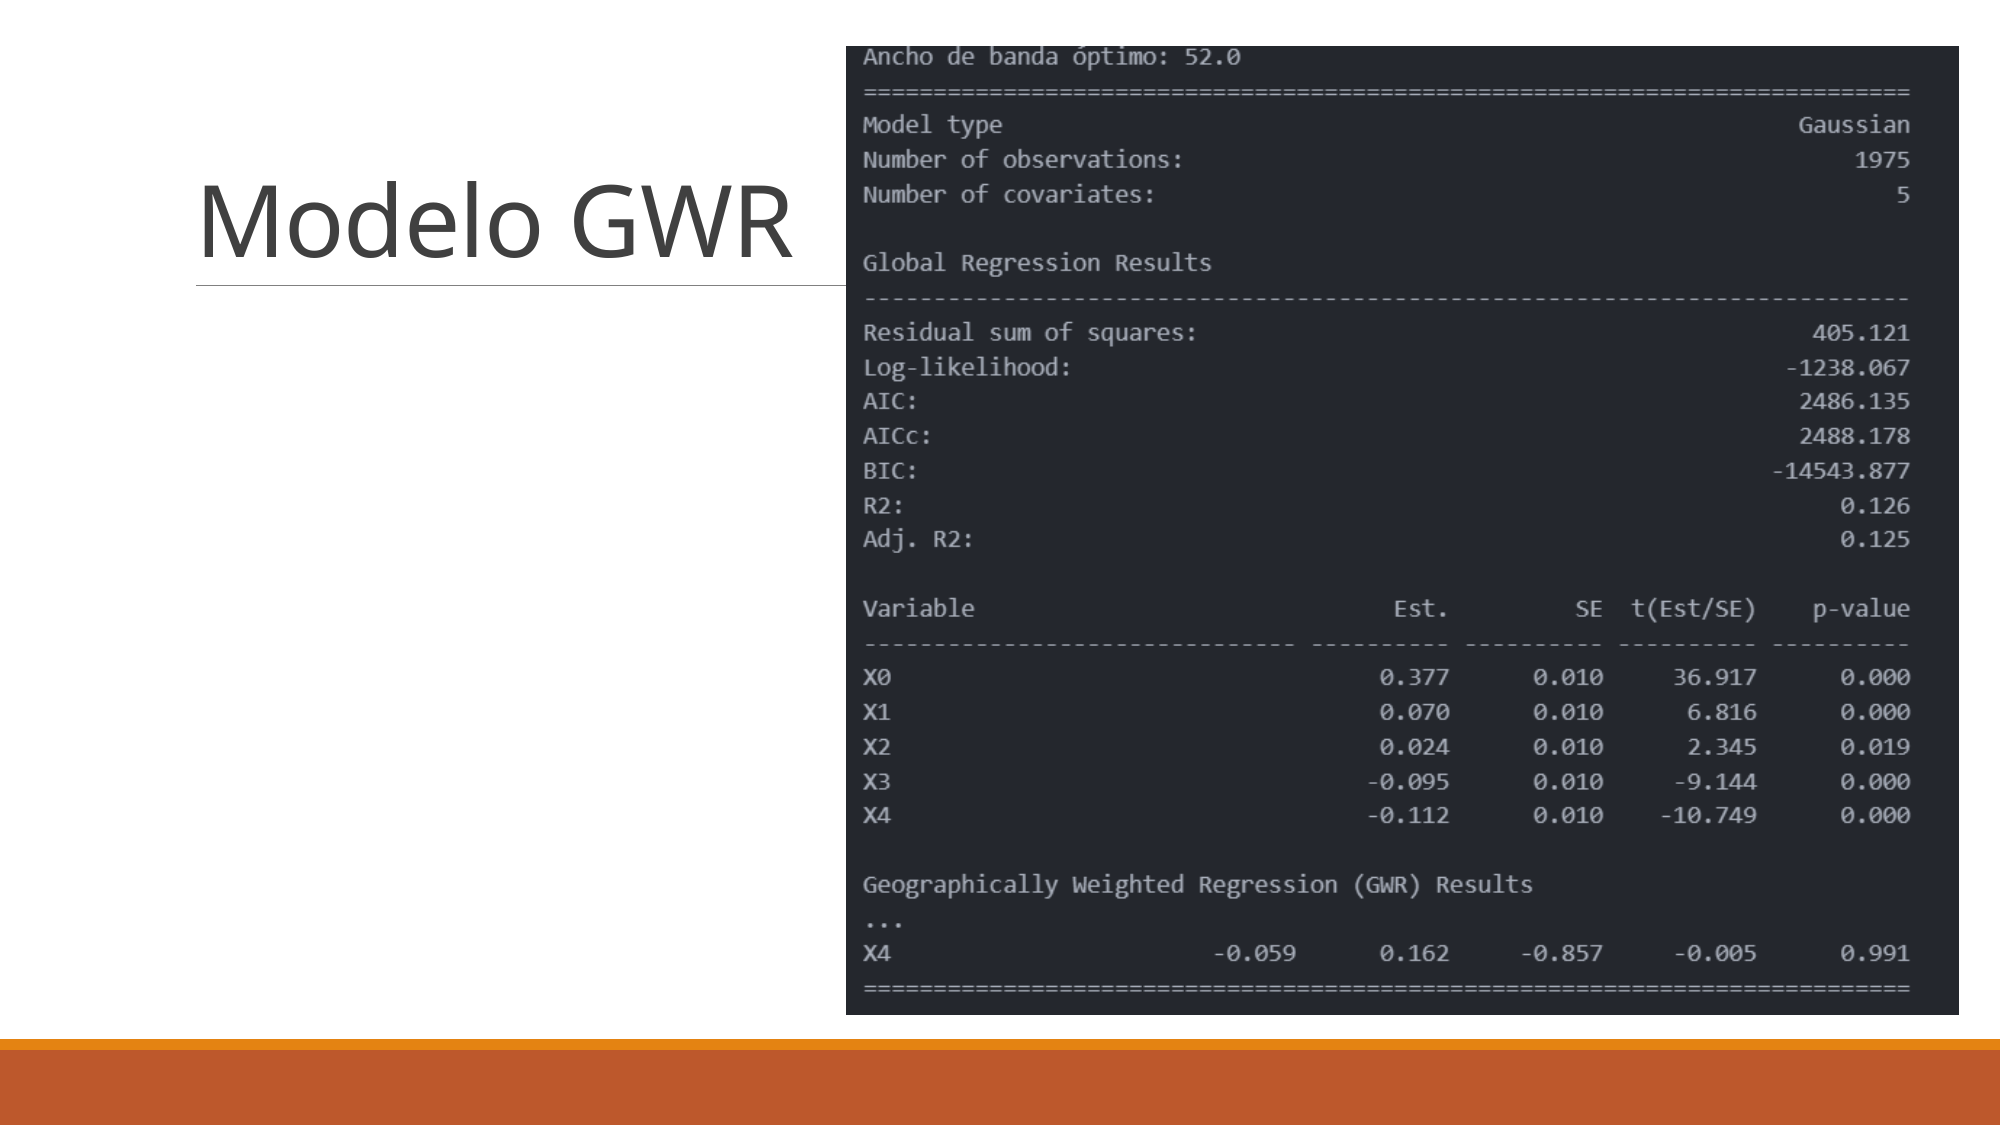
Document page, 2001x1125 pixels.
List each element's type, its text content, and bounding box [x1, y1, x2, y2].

picture [845, 46, 1960, 1015]
title Modelo GWR [180, 47, 844, 285]
